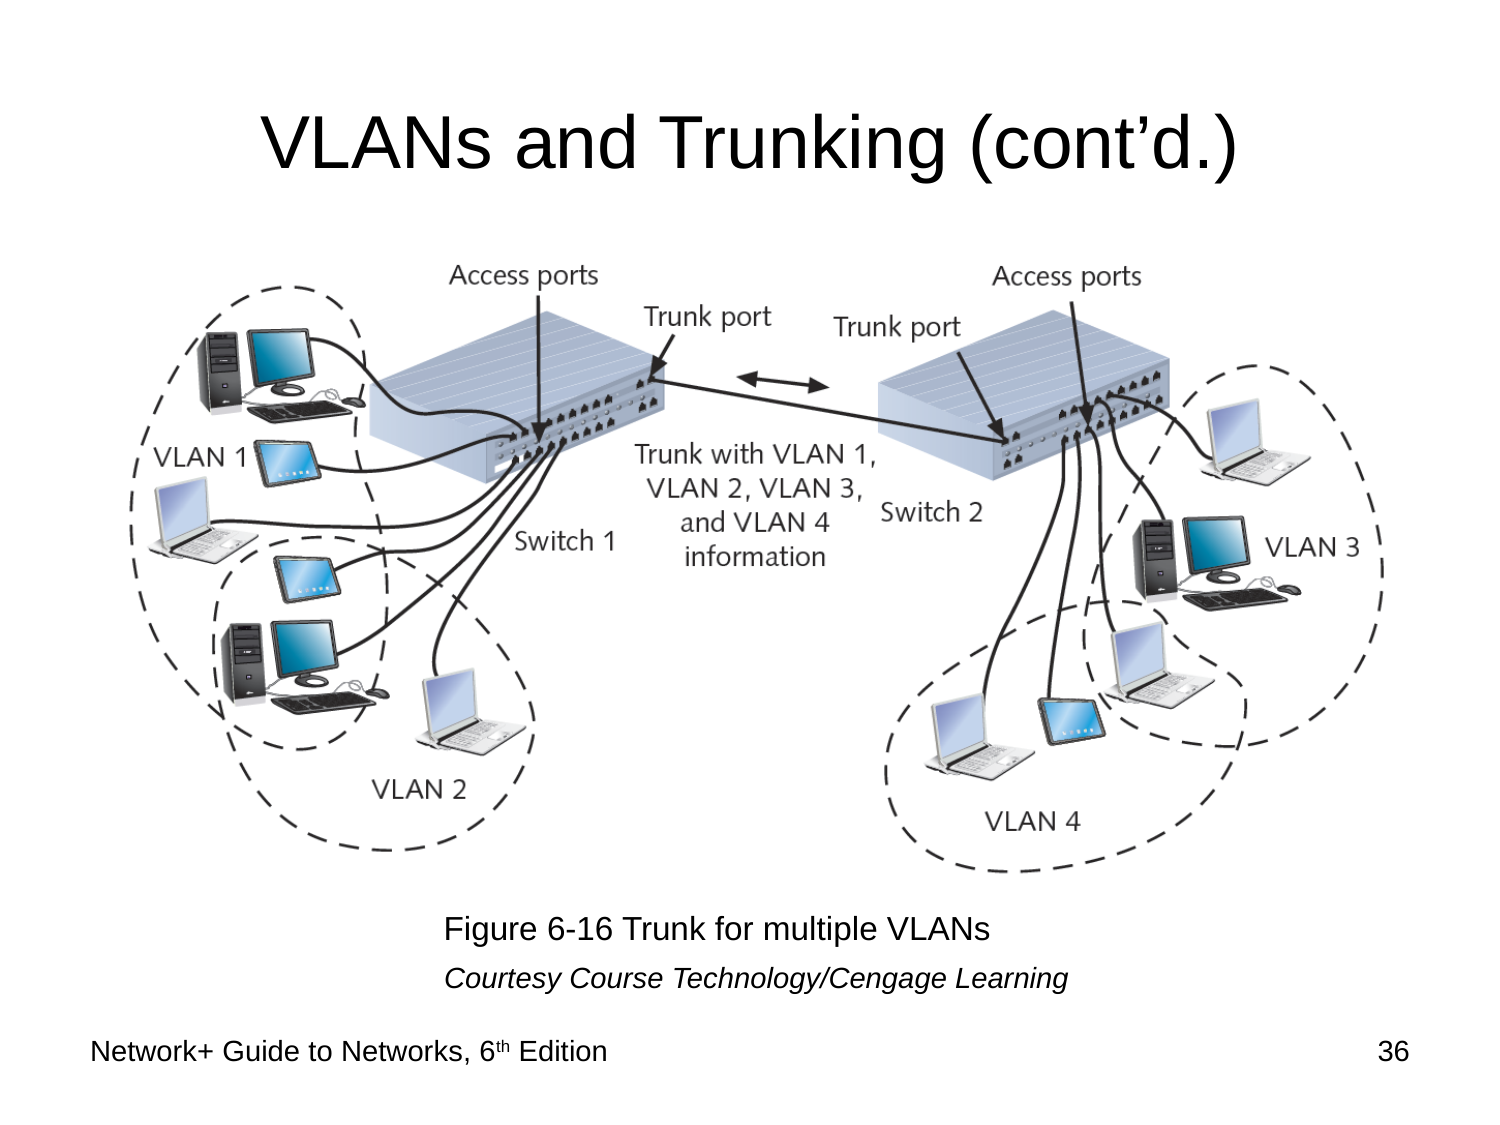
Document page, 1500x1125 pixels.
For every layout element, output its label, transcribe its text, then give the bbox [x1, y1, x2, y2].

text_box Figure 6-16 Trunk for multiple VLANs [428, 901, 1190, 955]
text_box Courtesy Course Technology/Cengage Learning [429, 951, 1085, 1002]
footer Network+ Guide to Networks, 6th Edition [74, 1024, 988, 1103]
title VLANs and Trunking (cont’d.) [75, 45, 1425, 233]
picture [120, 237, 1394, 892]
slide_number 36 [1074, 1024, 1426, 1103]
